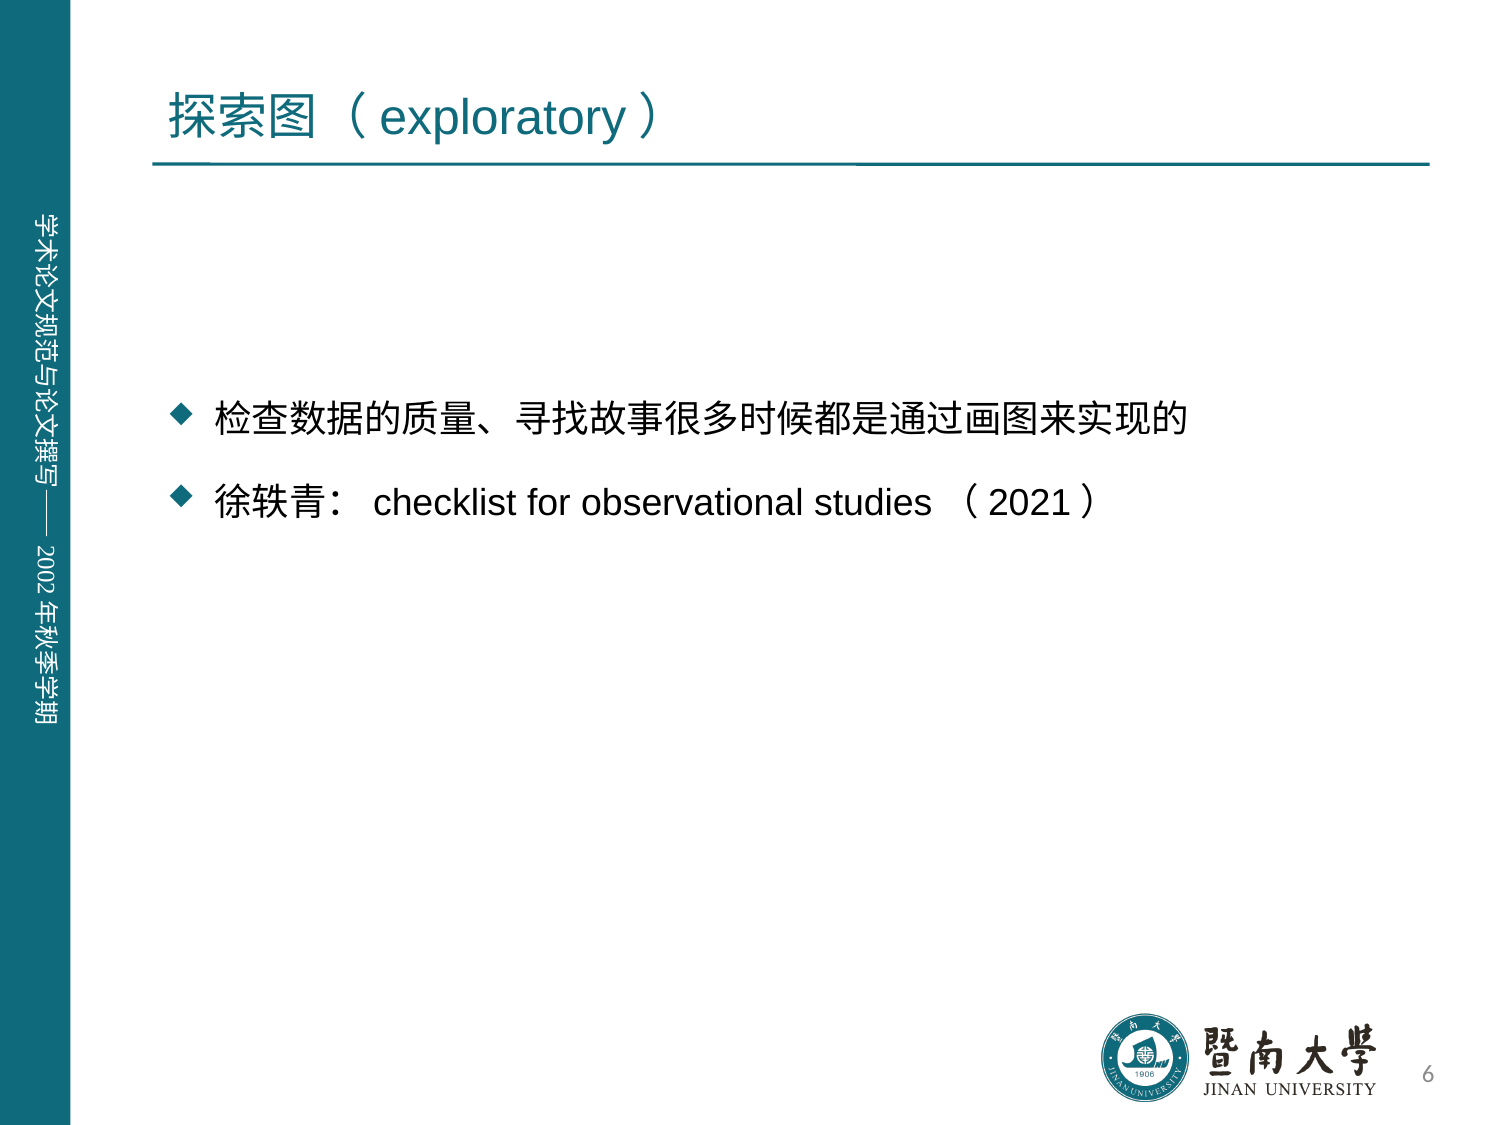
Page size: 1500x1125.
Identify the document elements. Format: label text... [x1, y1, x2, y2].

list 检查数据的质量、寻找故事很多时候都是通过画图来实现的 徐轶青：checklist for observational studies（2021） [152, 222, 1430, 997]
slide_number 6 [1099, 1042, 1450, 1103]
title 探索图（exploratory） [152, 0, 1426, 153]
picture [1101, 1013, 1376, 1042]
